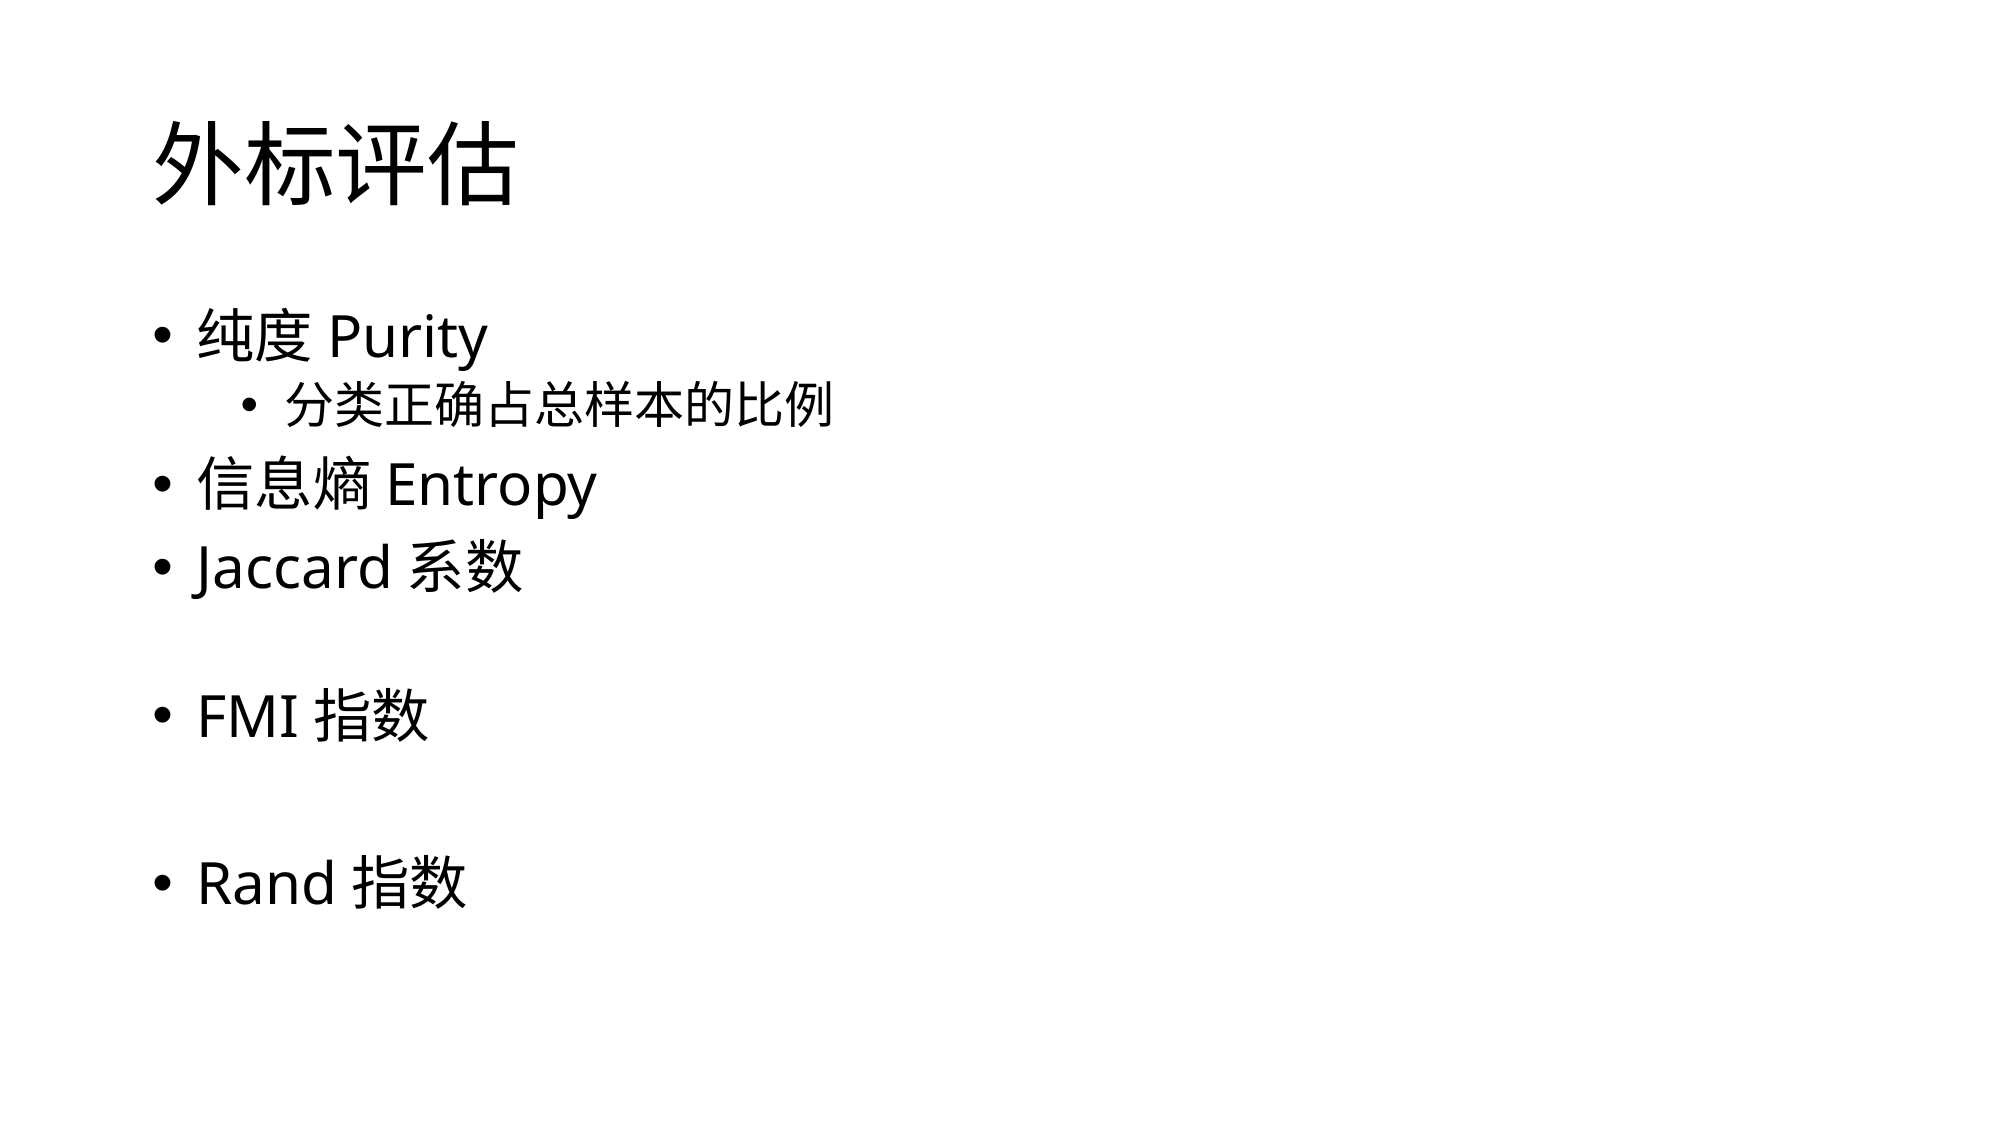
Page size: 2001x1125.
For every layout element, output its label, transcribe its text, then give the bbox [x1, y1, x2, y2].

title 外标评估 [137, 59, 1863, 278]
